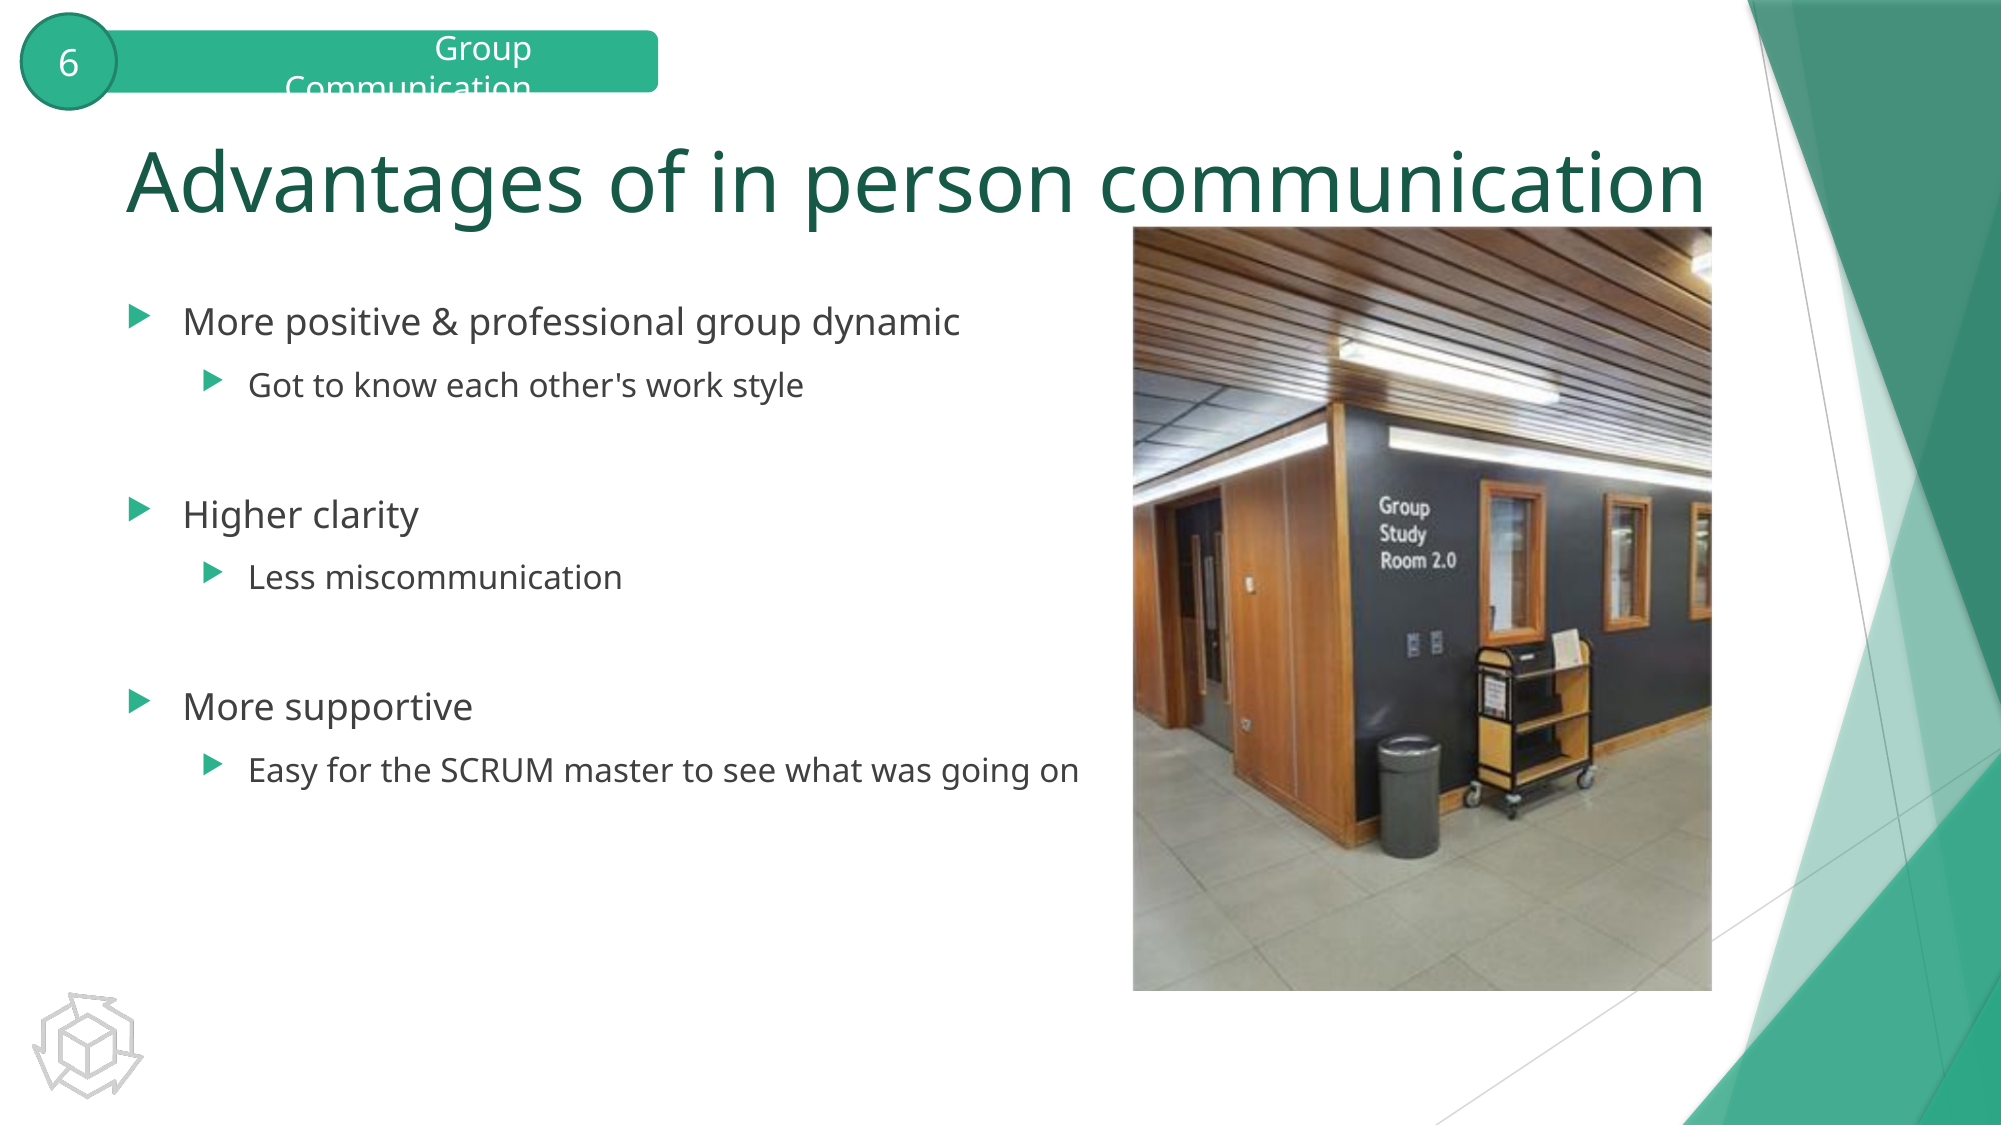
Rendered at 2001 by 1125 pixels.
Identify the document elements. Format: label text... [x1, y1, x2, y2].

list More positive & professional group dynamic Got to know each other's work style Higher clarity Less miscommunication More supportive Easy for the SCRUM master to see what was going on [111, 290, 1522, 1009]
picture [20, 978, 154, 1112]
title Advantages of in person communication [111, 121, 1726, 227]
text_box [20, 13, 659, 110]
picture [1131, 226, 1713, 992]
